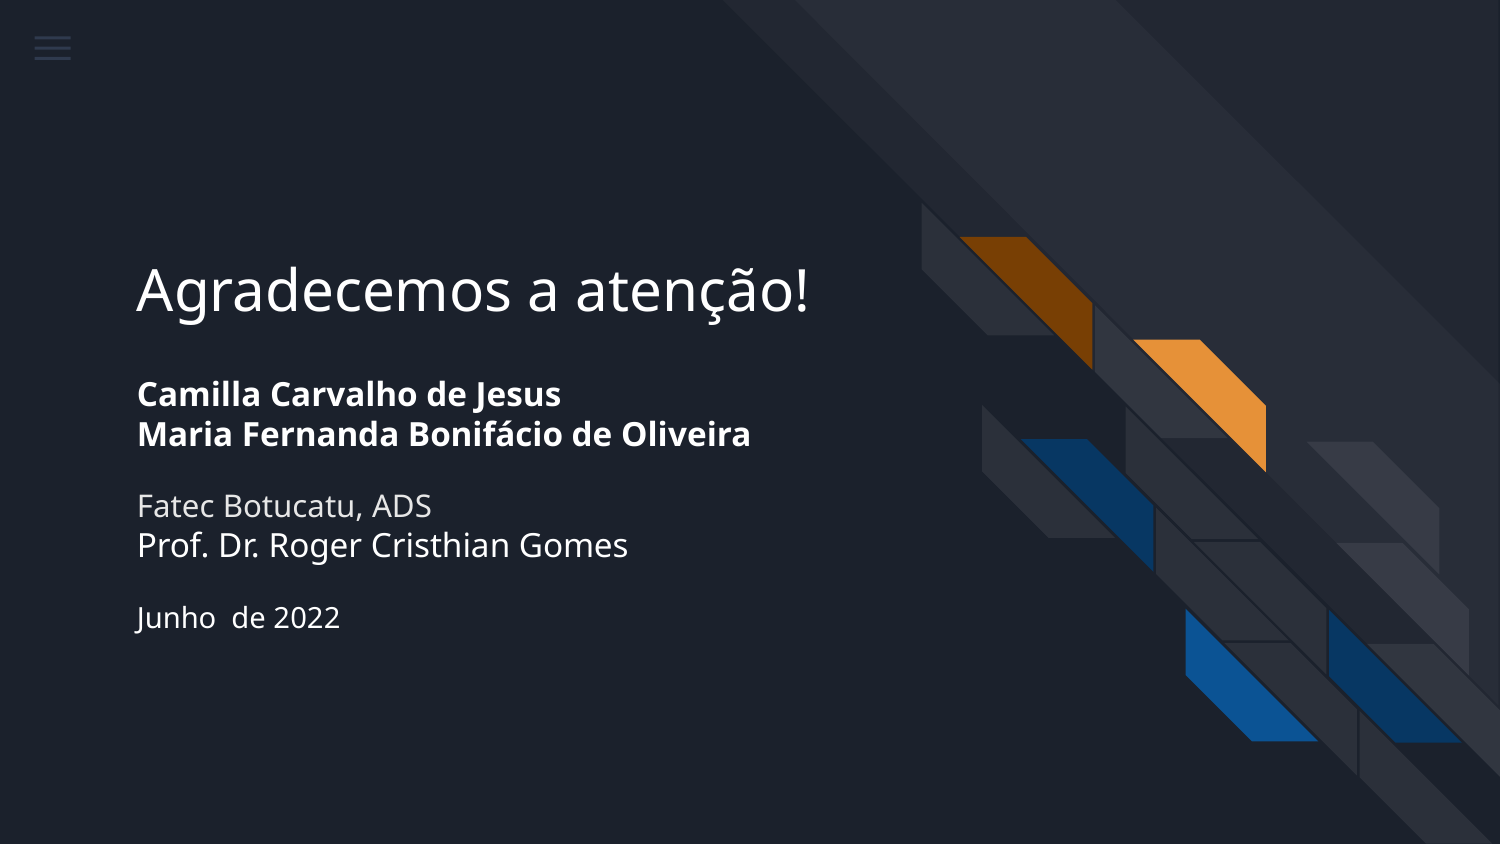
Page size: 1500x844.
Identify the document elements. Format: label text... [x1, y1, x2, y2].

title Agradecemos a atenção! [121, 193, 938, 383]
subtitle Camilla Carvalho de Jesus Maria Fernanda Bonifácio de Oliveira Fatec Botucatu, ADS Prof. Dr. Roger Cristhian Gomes Junho de 2022 [121, 358, 863, 668]
